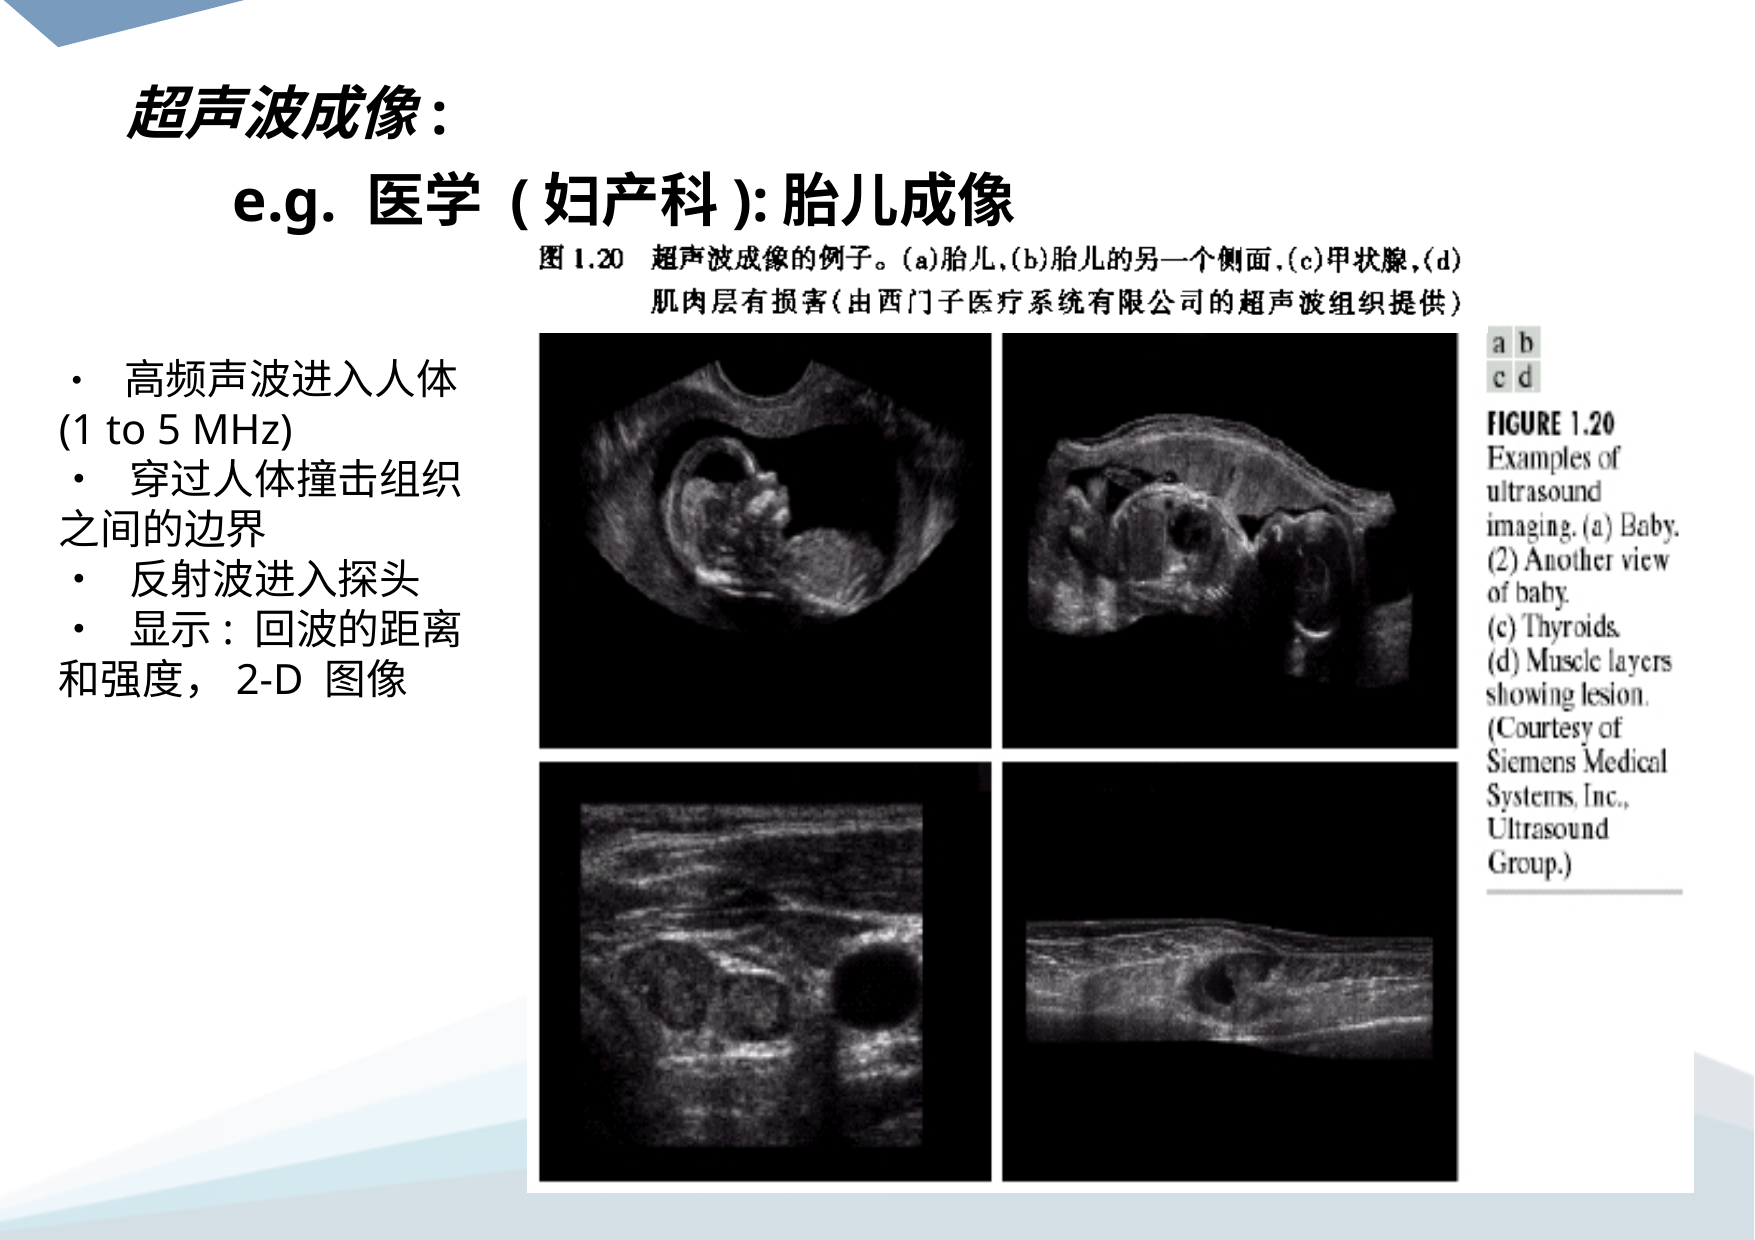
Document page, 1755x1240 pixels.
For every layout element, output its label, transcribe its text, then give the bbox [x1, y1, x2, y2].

text_box • 高频声波进入人体(1 to 5 MHz) • 穿过人体撞击组织之间的边界 • 反射波进入探头 • 显示: 回波的距离和强度，2-D 图像 [44, 345, 489, 759]
text_box 超声波成像: e.g. 医学 (妇产科):胎儿成像 [125, 102, 1647, 241]
text_box [3, 0, 245, 48]
picture [0, 232, 1755, 1240]
